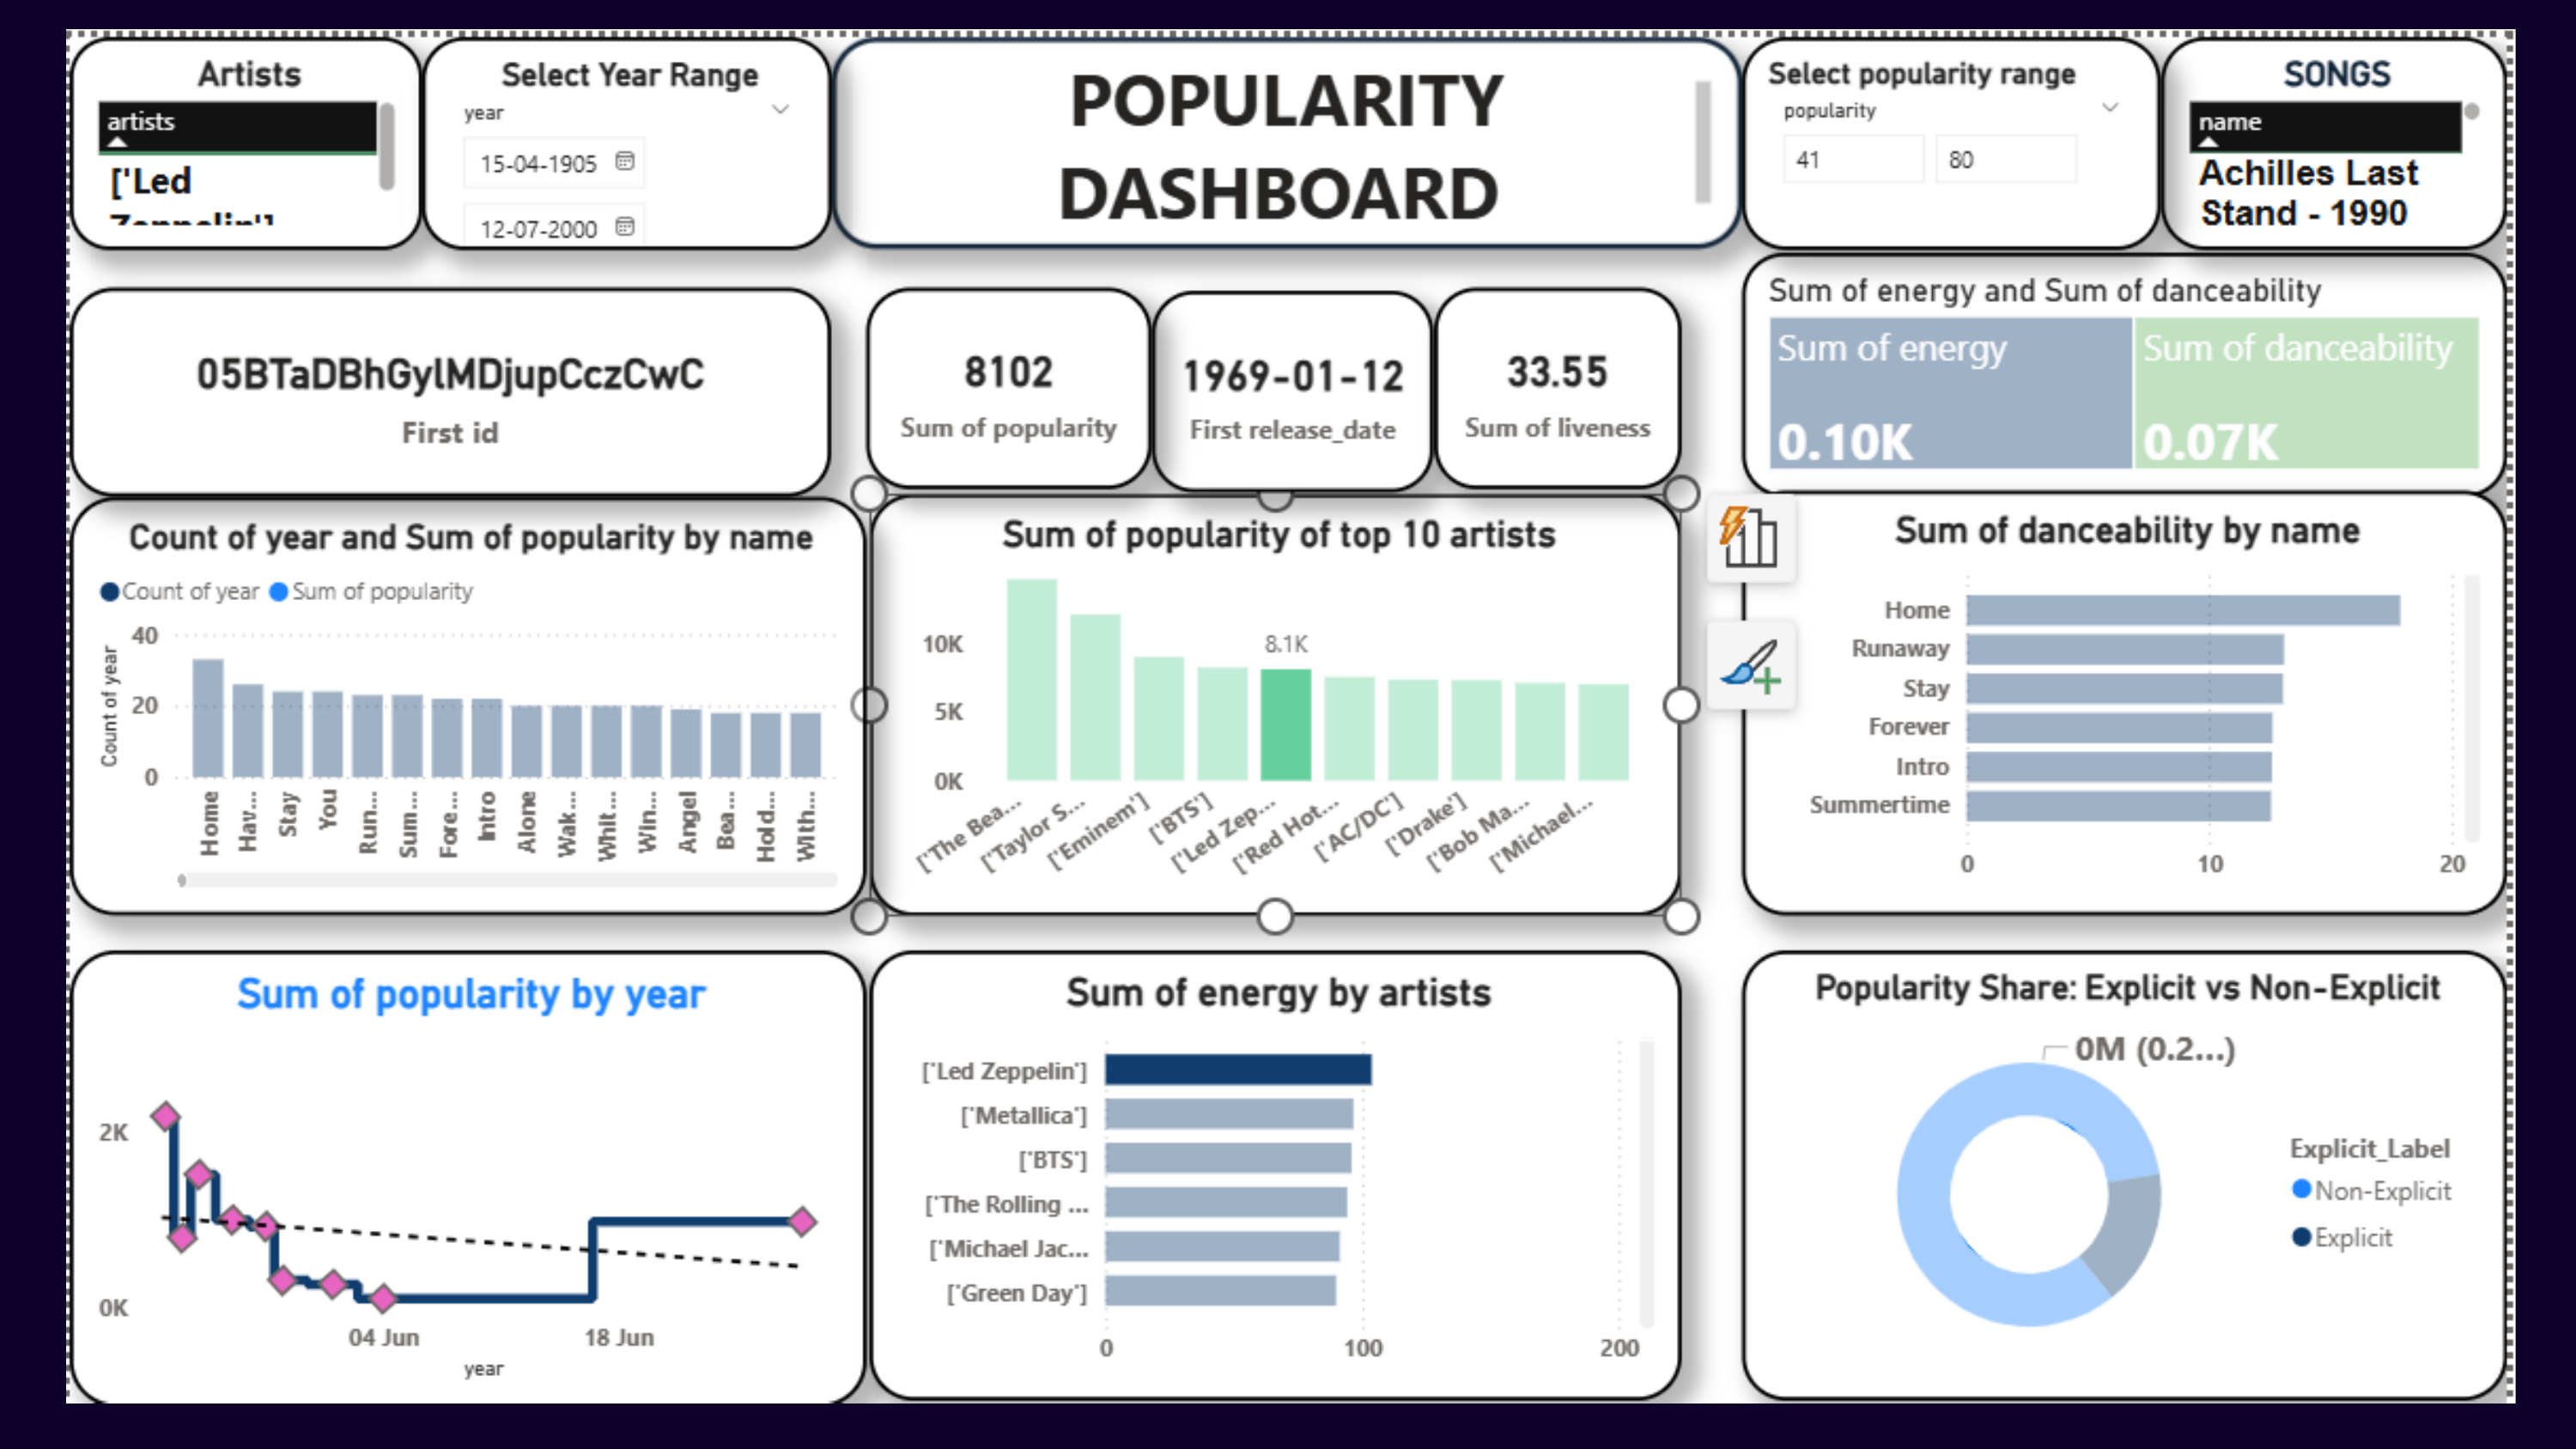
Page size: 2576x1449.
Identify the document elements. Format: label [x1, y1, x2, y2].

text_box [66, 29, 2516, 1404]
